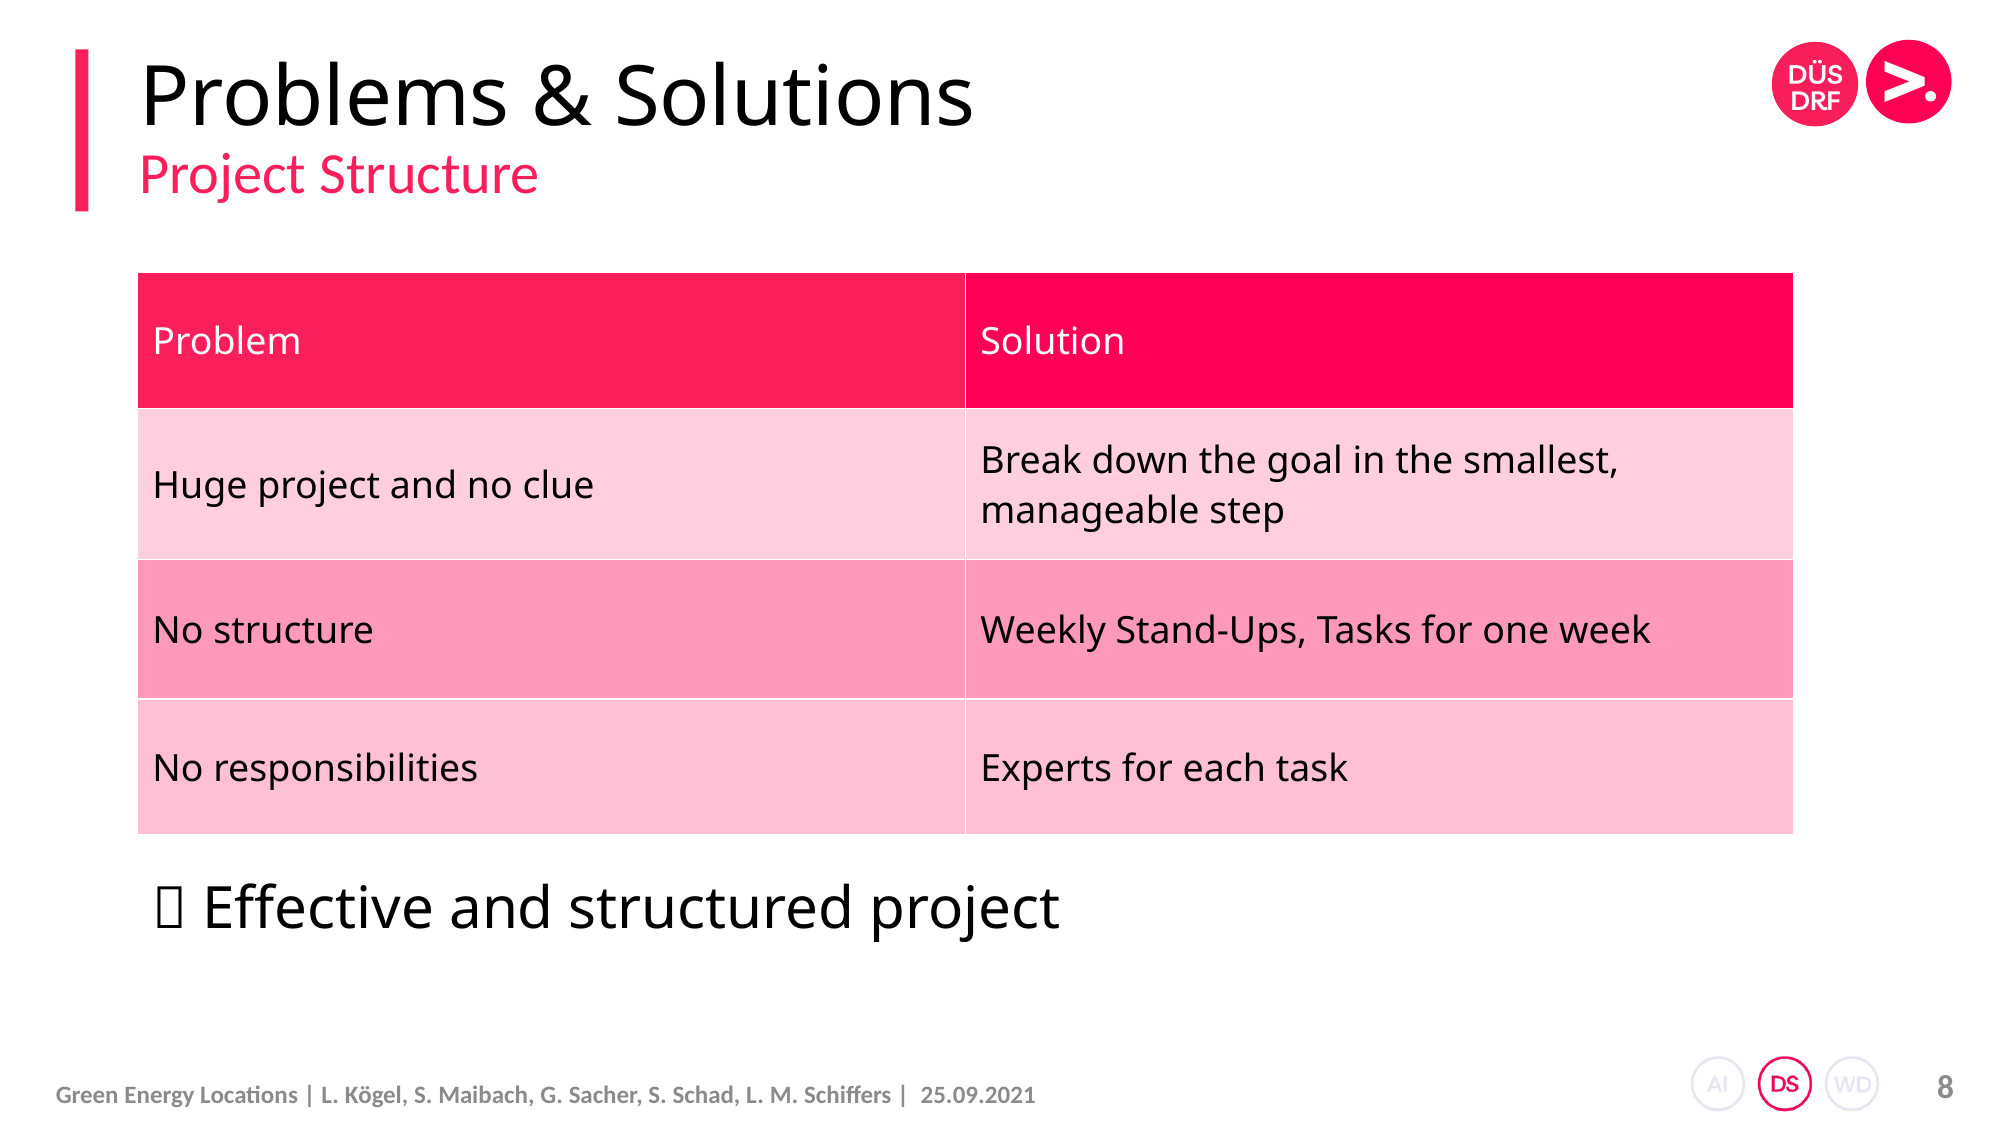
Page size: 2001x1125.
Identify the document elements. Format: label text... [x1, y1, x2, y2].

text_box Problems & Solutions Project Structure [124, 20, 1850, 239]
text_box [1770, 29, 1955, 128]
table_header Problem [138, 273, 965, 408]
text_box [74, 48, 89, 212]
table_cell Weekly Stand-Ups, Tasks for one week [966, 560, 1793, 698]
picture [1687, 1049, 1891, 1115]
footer Green Energy Locations | L. Kögel, S. Maibach, G. Sacher, S. Schad, L. M. Schiffers | 25.09.2021 [0, 1061, 1170, 1125]
text_box  Effective and structured project [137, 870, 1794, 949]
table_header Solution [966, 273, 1793, 408]
slide_number 8 [1412, 1042, 1863, 1103]
table_cell Experts for each task [966, 700, 1793, 834]
table_cell No responsibilities [138, 700, 965, 834]
text_box 8 [1518, 1055, 1969, 1116]
table_cell Huge project and no clue [138, 409, 965, 559]
table_cell Break down the goal in the smallest, manageable step [966, 409, 1793, 559]
table_cell No structure [138, 560, 965, 698]
